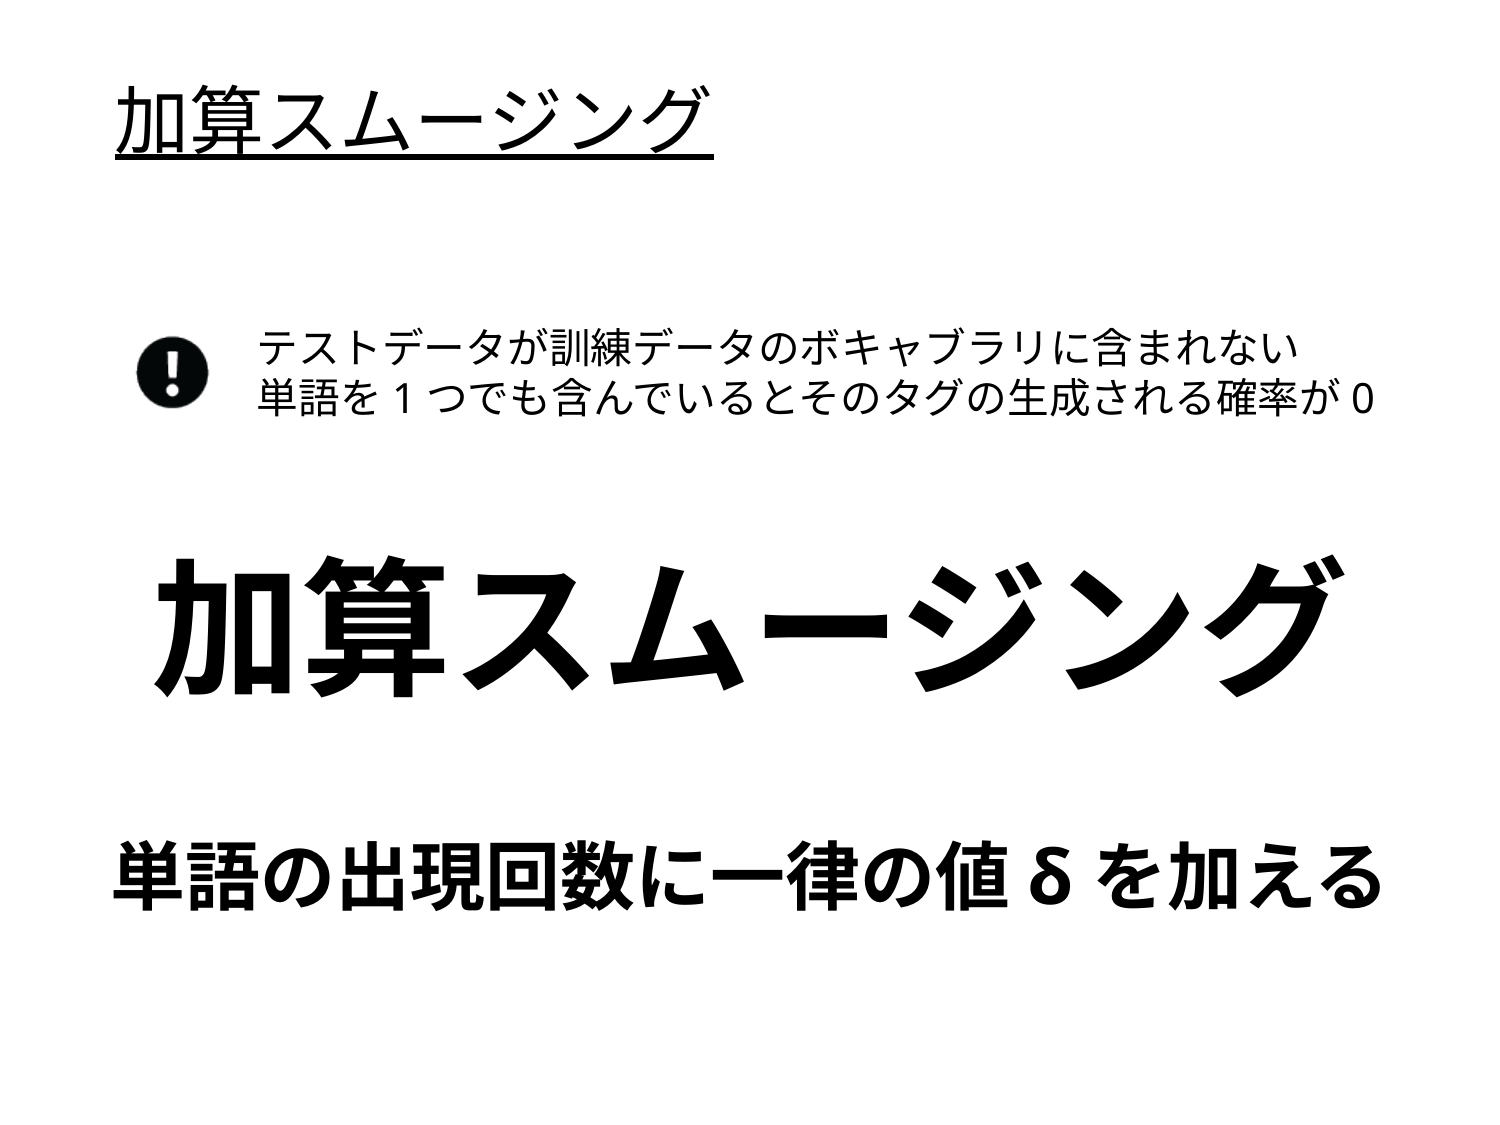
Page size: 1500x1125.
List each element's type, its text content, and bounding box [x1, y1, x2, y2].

text_box テストデータが訓練データのボキャブラリに含まれない 単語を1つでも含んでいるとそのタグの生成される確率が0 [242, 314, 1412, 430]
text_box 加算スムージング [117, 527, 1382, 722]
text_box 加算スムージング [100, 66, 1164, 172]
text_box 単語の出現回数に一律の値δを加える [95, 822, 1405, 927]
picture [123, 322, 225, 423]
